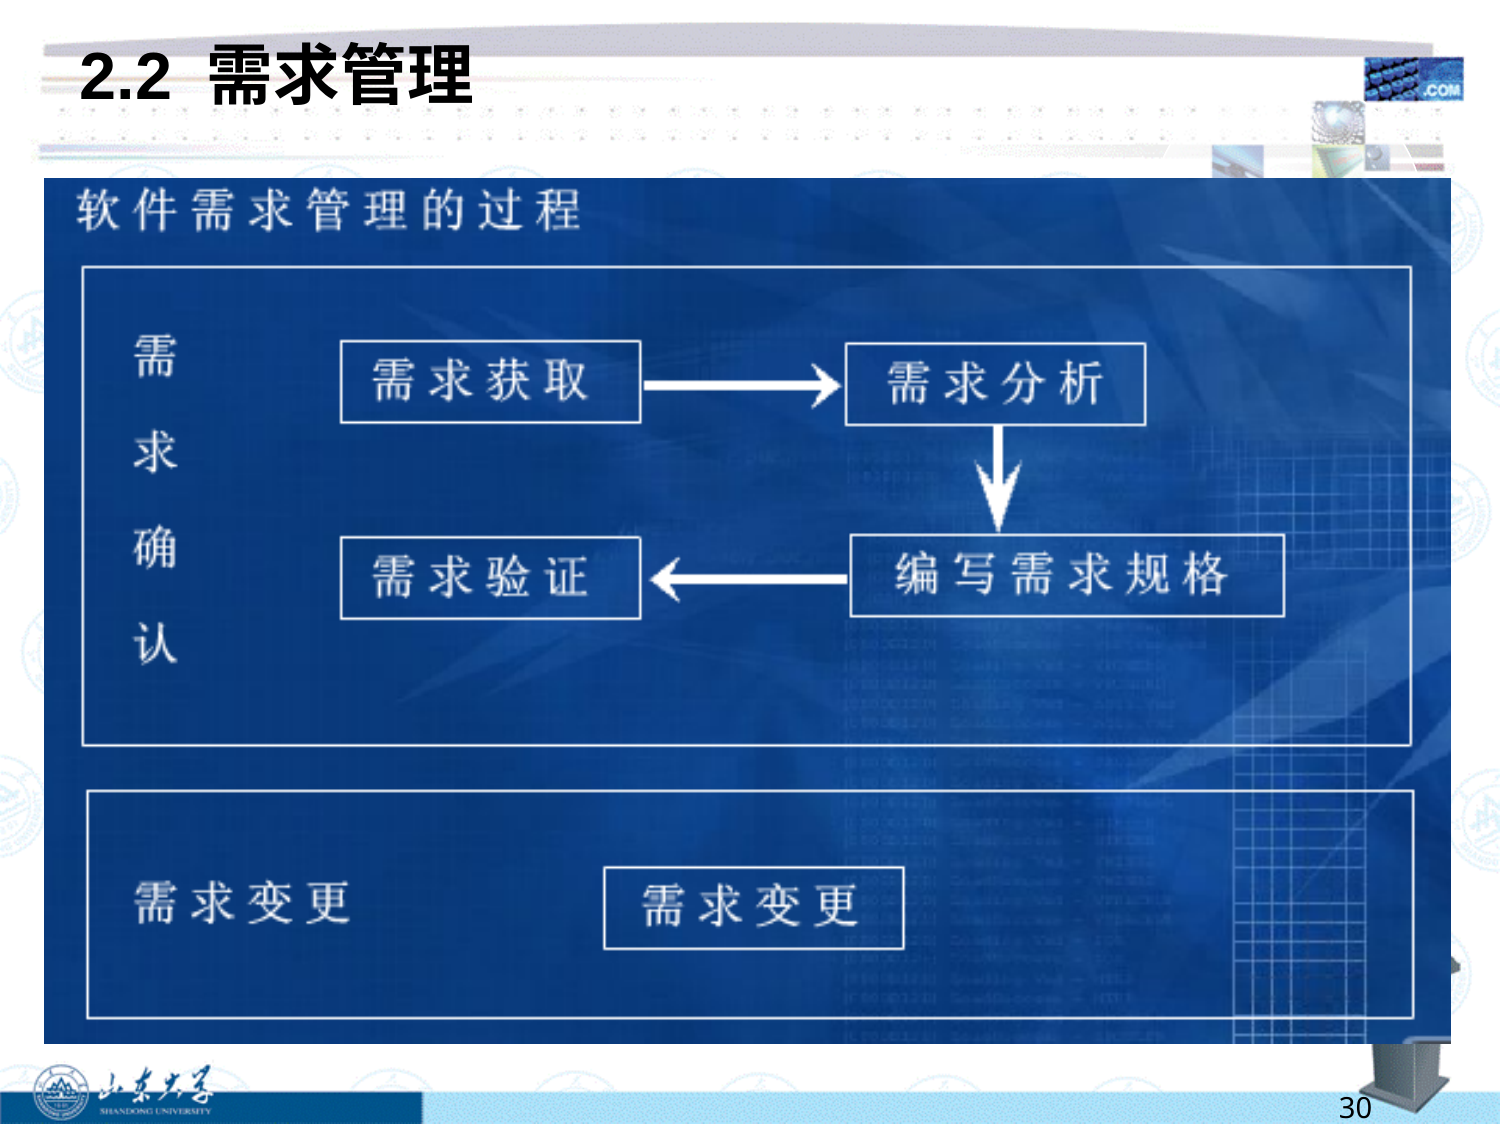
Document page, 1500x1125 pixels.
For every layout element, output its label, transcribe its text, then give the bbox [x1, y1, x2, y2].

picture [0, 1, 1500, 1124]
title 2.2 需求管理 [64, 25, 1424, 121]
slide_number 30 [1074, 1082, 1388, 1125]
